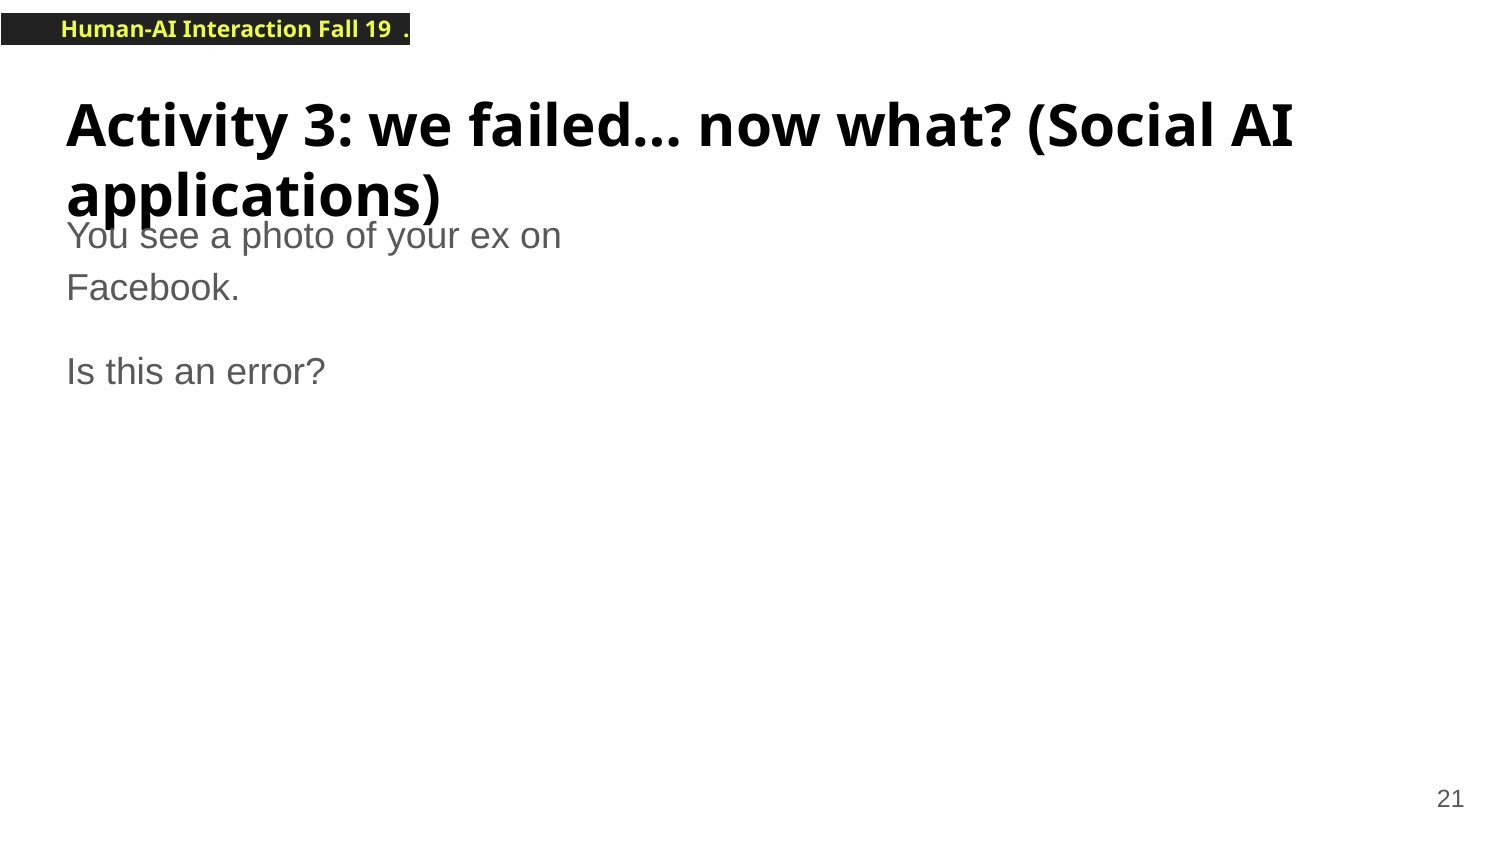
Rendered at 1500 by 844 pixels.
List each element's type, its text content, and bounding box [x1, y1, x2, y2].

slide_number ‹#› [1389, 764, 1480, 830]
title Activity 3: we failed… now what? (Social AI applications) [51, 72, 1449, 167]
list You see a photo of your ex on Facebook. Is this an error? [51, 189, 750, 750]
